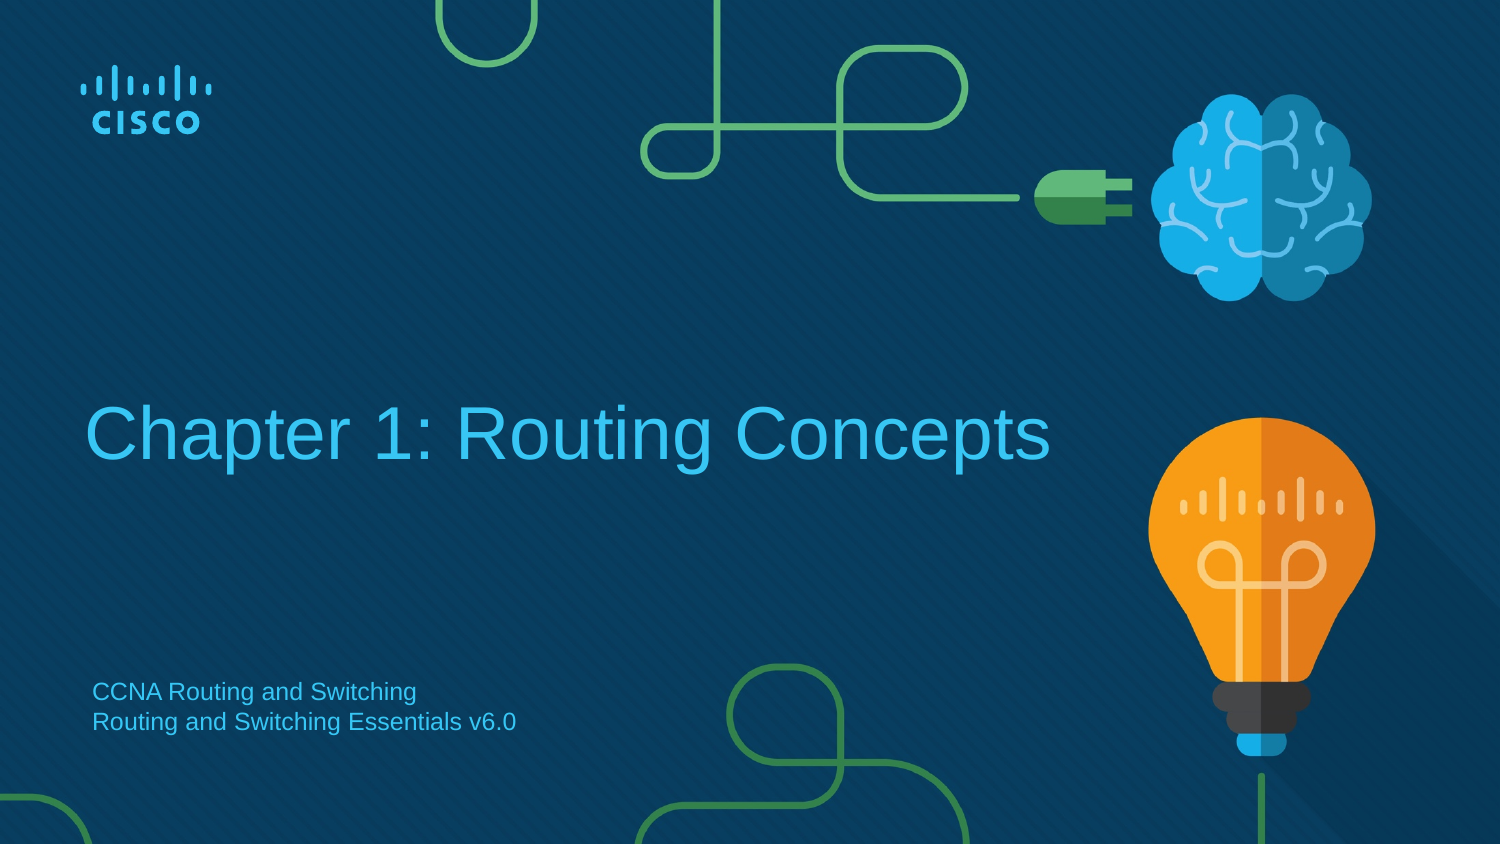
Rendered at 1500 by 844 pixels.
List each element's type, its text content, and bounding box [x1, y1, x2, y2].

subtitle CCNA Routing and Switching Routing and Switching Essentials v6.0 [77, 624, 565, 773]
picture [0, 0, 1500, 844]
title Chapter 1: Routing Concepts [69, 377, 1082, 484]
